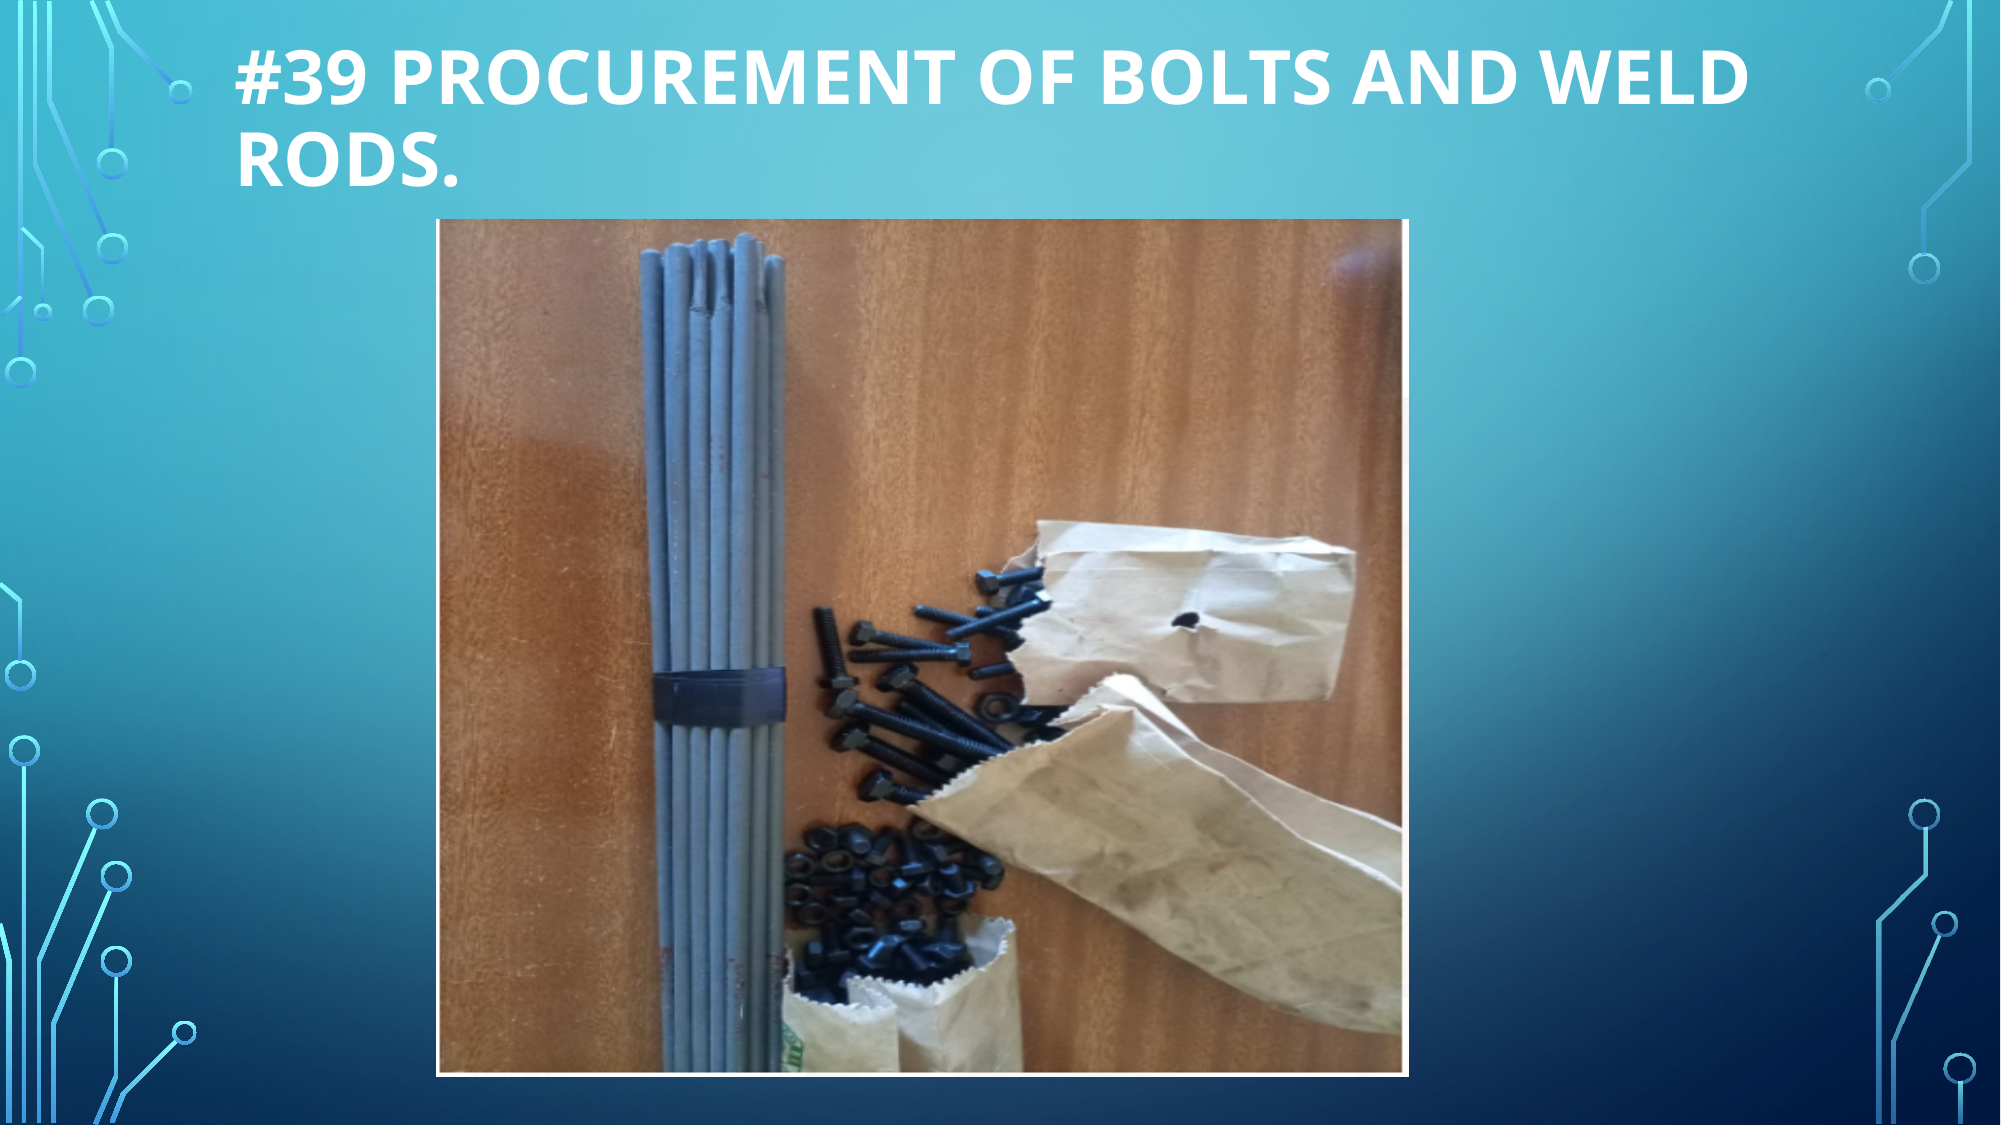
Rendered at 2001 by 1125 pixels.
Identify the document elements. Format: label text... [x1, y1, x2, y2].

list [436, 219, 1409, 1077]
title #39 PROCUREMENT OF BOLTS AND WELD RODS. [219, 0, 1845, 243]
